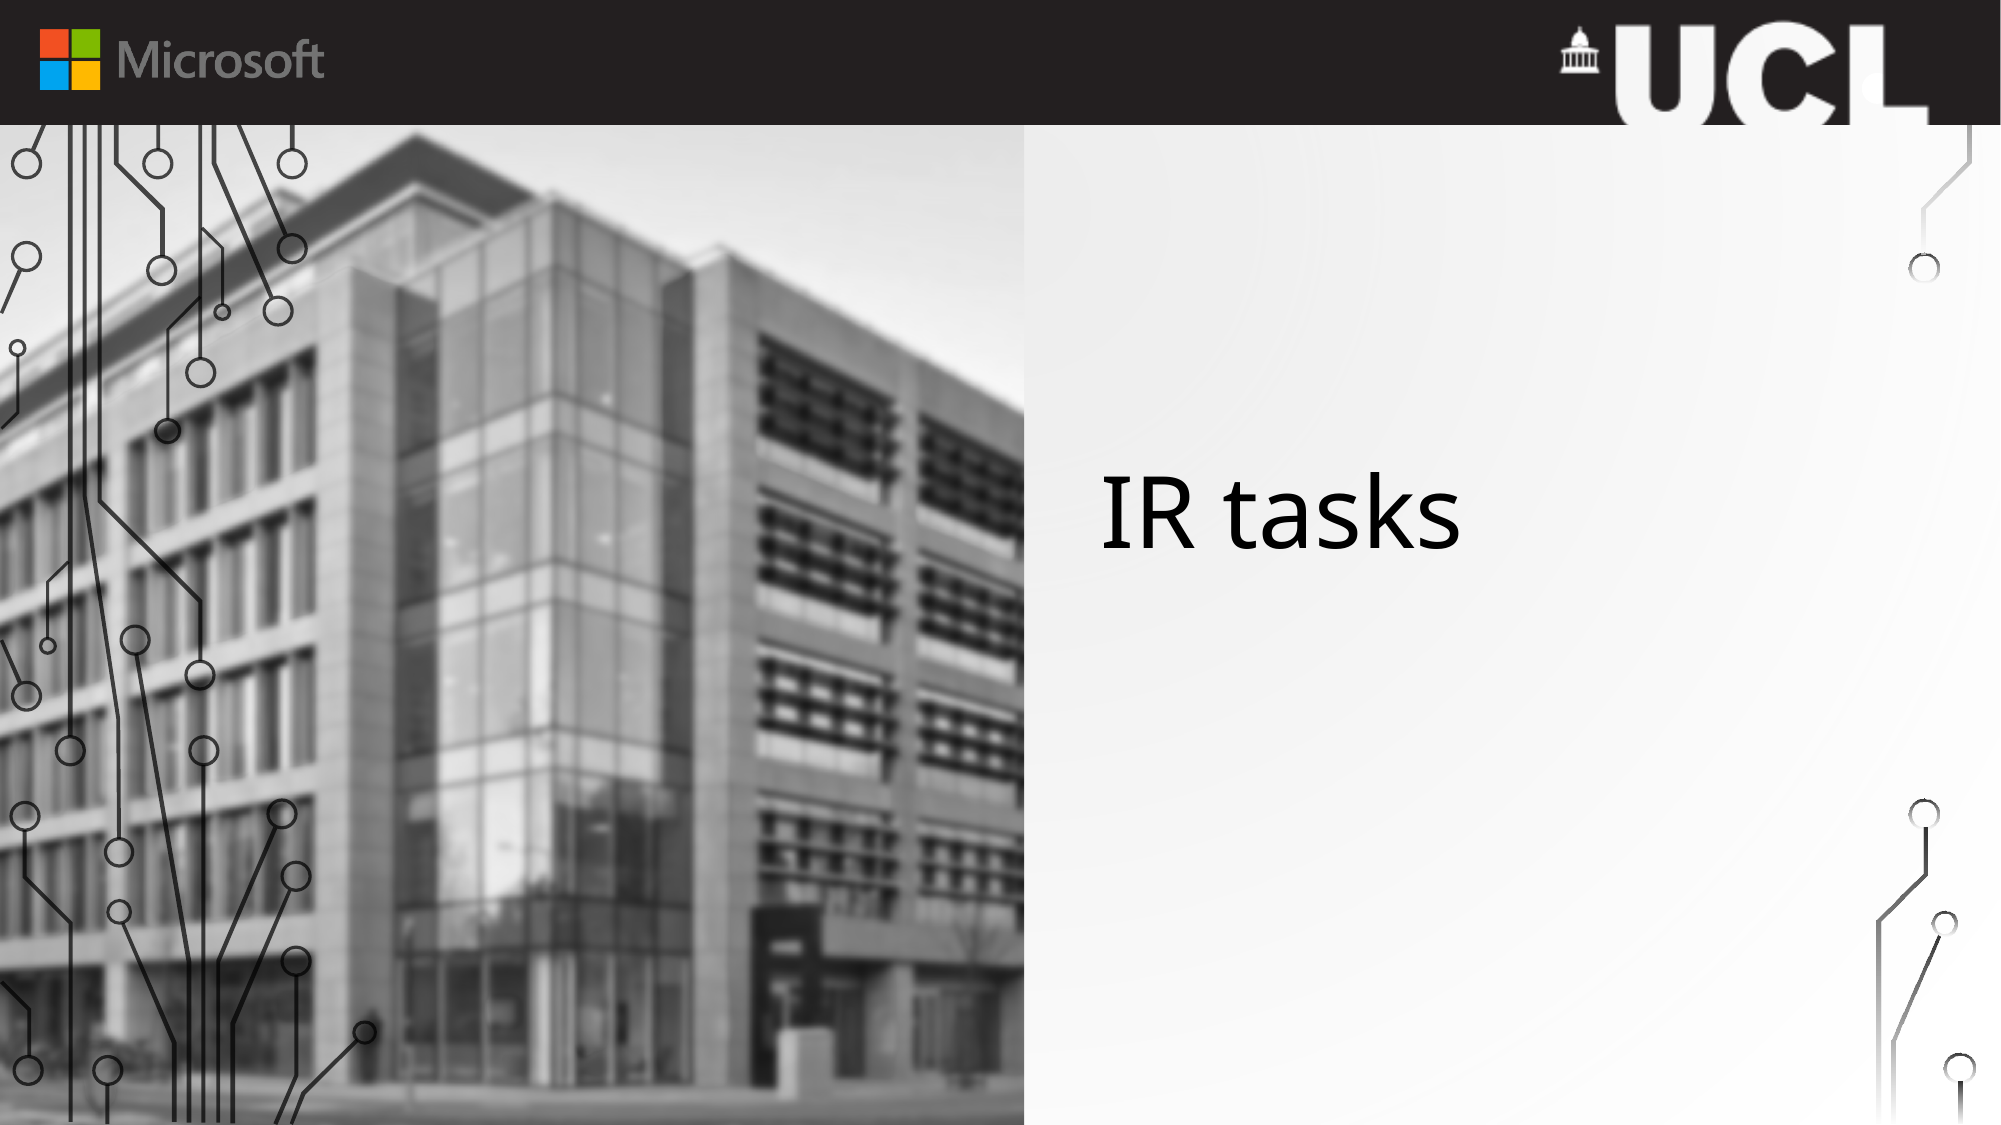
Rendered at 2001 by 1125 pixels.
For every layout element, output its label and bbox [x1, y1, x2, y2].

picture [0, 0, 2000, 1125]
text_box [0, 125, 379, 1125]
text_box [1863, 125, 1976, 1124]
text_box [1025, 125, 2000, 1125]
